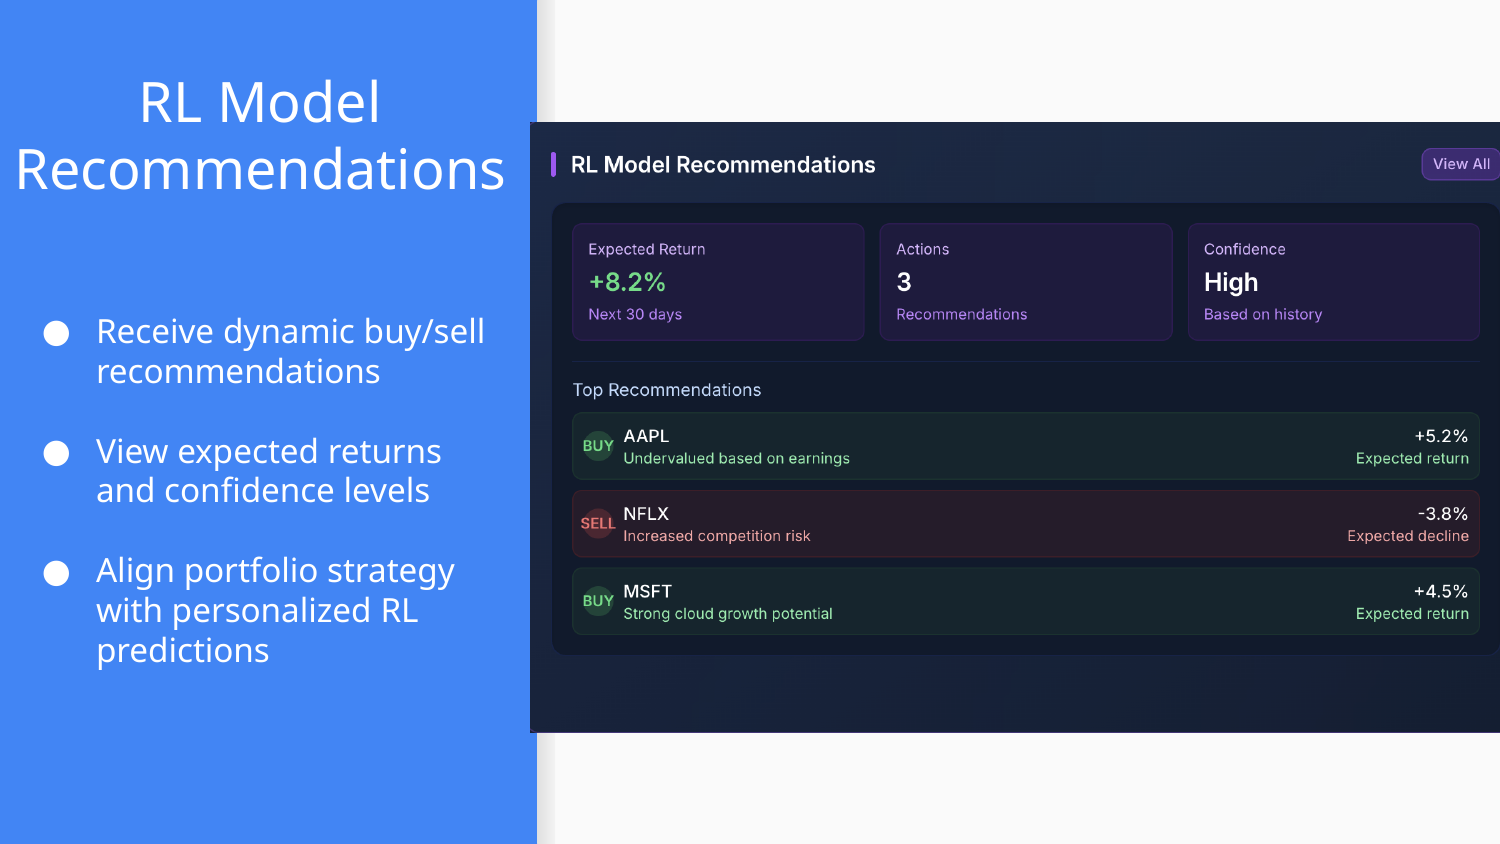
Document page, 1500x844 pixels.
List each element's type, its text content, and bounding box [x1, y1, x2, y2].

picture [529, 122, 1500, 733]
list Receive dynamic buy/sell recommendations View expected returns and confidence levels Align portfolio strategy with personalized RL predictions [6, 295, 516, 815]
title RL Model Recommendations [0, 58, 552, 216]
